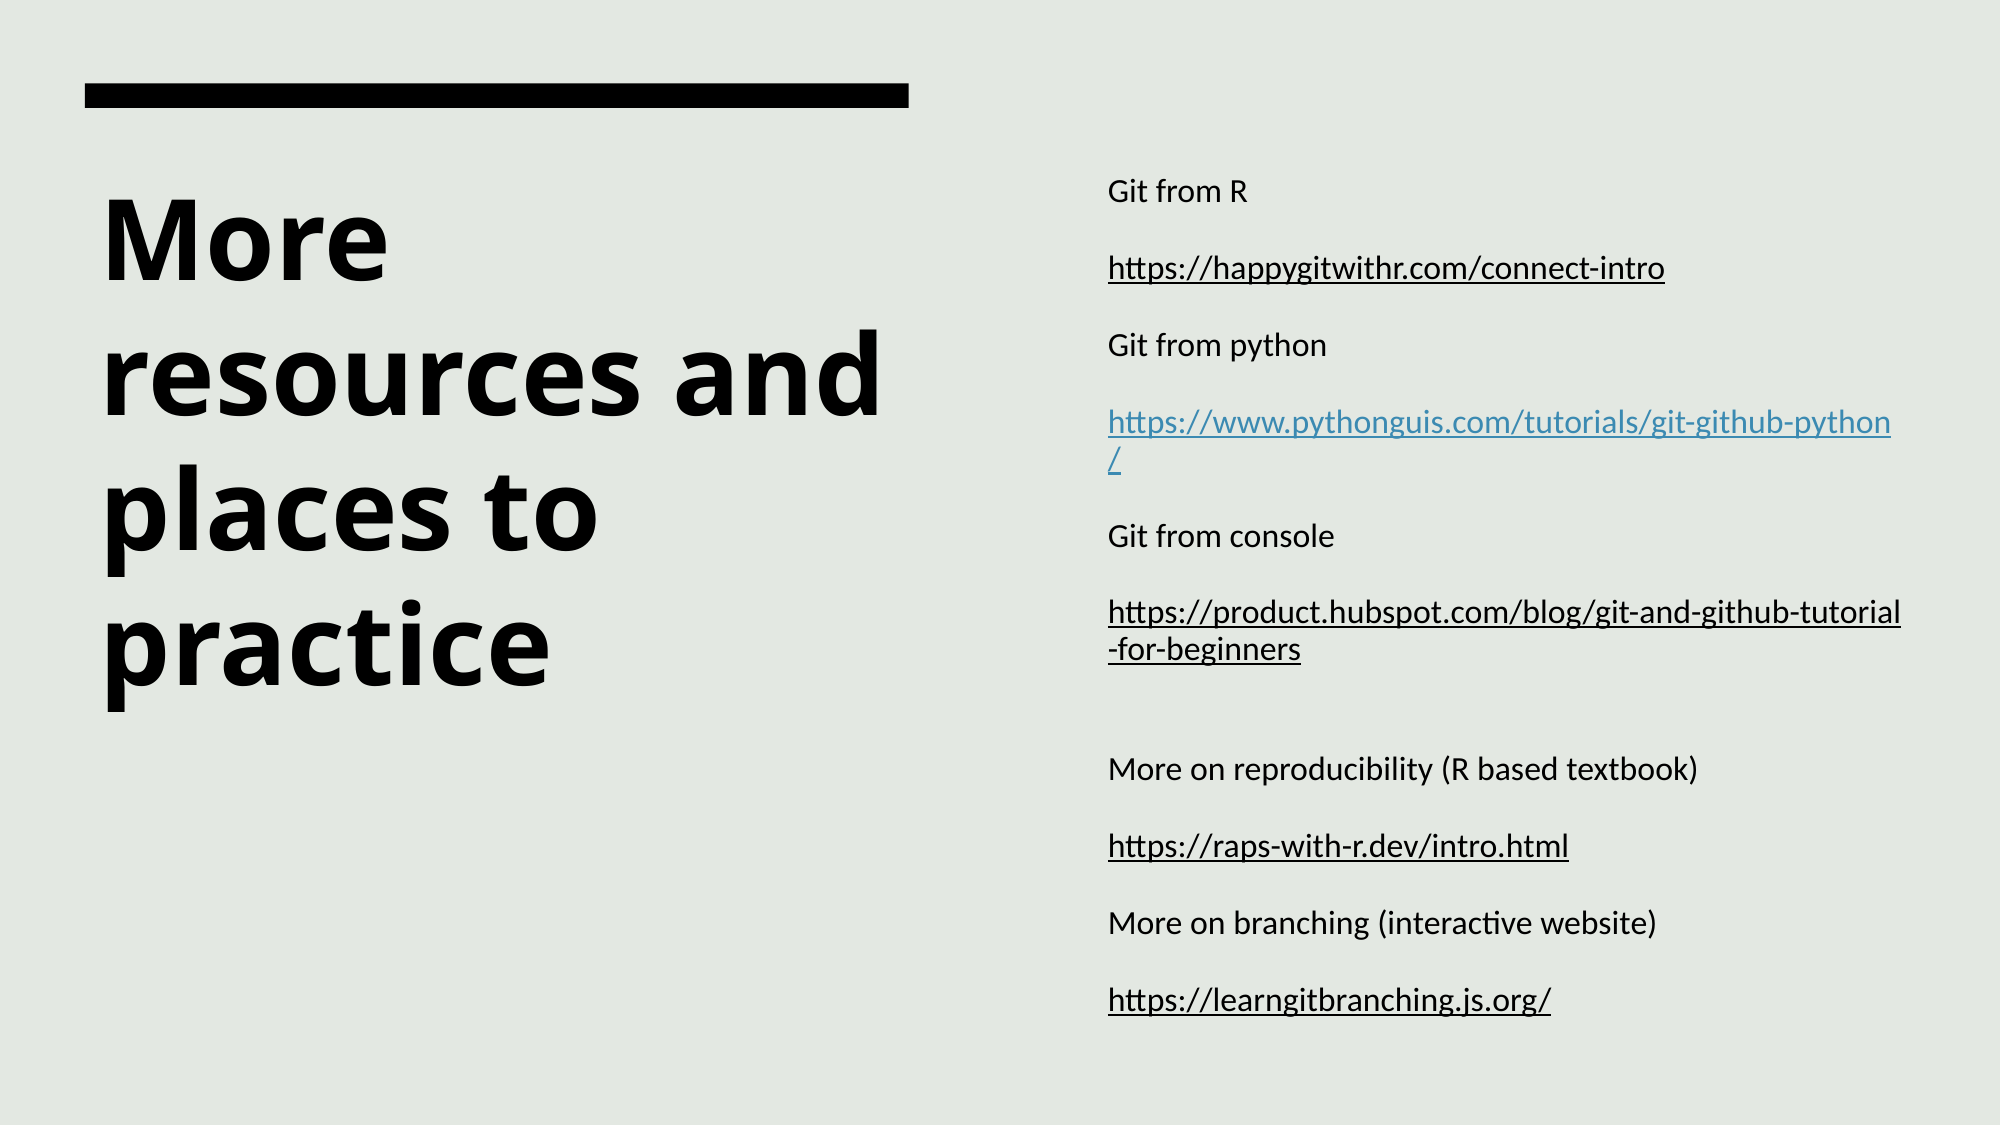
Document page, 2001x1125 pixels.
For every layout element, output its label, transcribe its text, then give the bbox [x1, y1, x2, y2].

title More resources and places to practice [84, 160, 909, 960]
list Git from R https://happygitwithr.com/connect-intro Git from python https://www.pythonguis.com/tutorials/git-github-python/ Git from console https://product.hubspot.com/blog/git-and-github-tutorial-for-beginners More on reproducibility (R based textbook) https://raps-with-r.dev/intro.html More on branching (interactive website) https://learngitbranching.js.org/ [1092, 158, 1917, 958]
